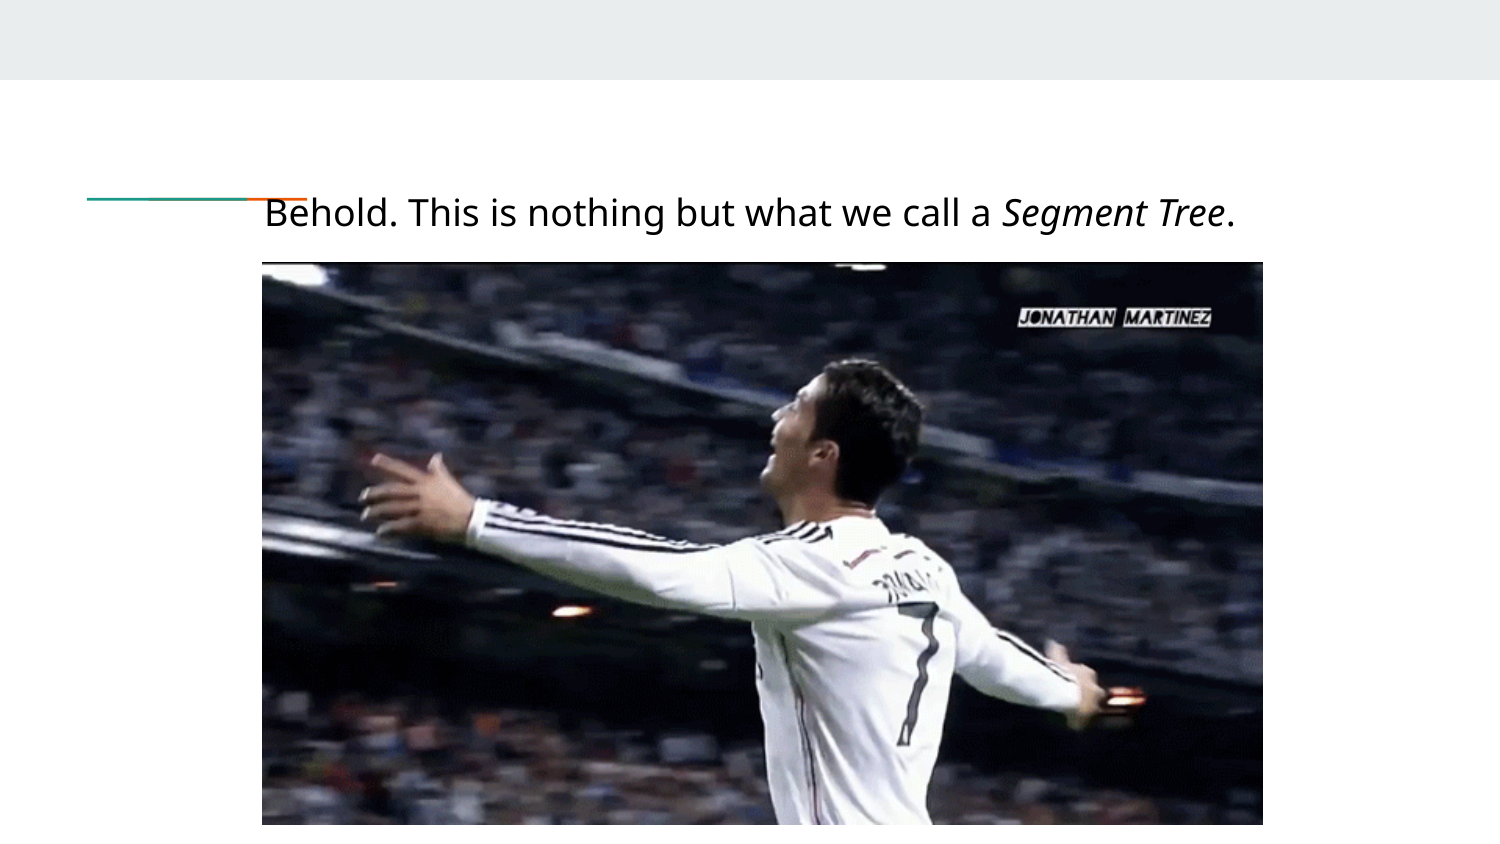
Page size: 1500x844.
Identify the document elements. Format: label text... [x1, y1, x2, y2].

text_box Behold. This is nothing but what we call a Segment Tree. [230, 173, 1270, 251]
picture [262, 261, 1263, 825]
